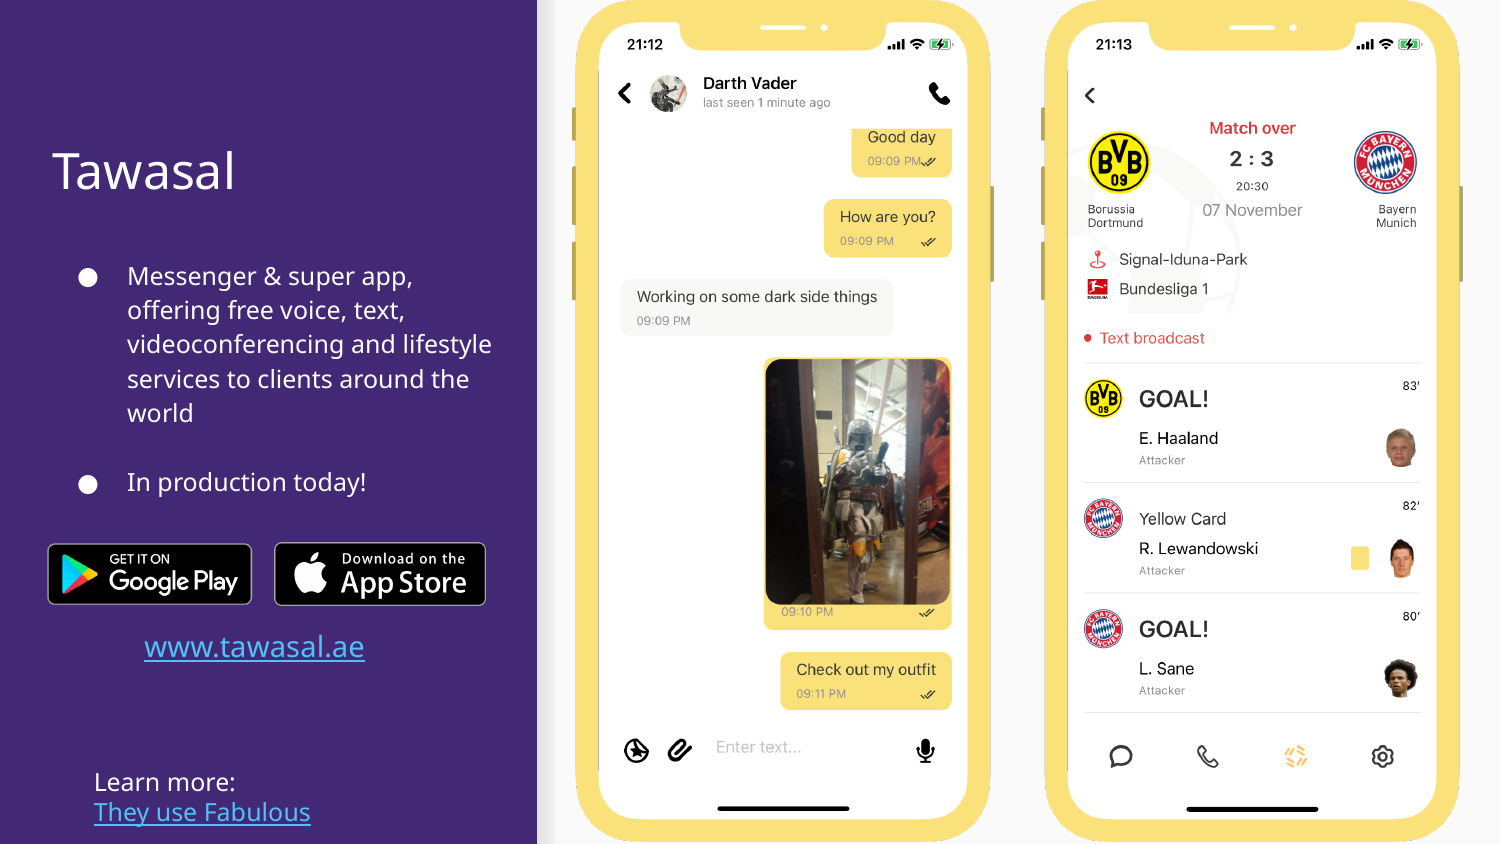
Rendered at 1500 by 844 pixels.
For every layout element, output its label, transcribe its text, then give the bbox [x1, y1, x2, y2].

title Tawasal [37, 58, 524, 216]
picture [32, 528, 268, 620]
picture [571, 0, 994, 844]
picture [274, 542, 486, 606]
list Messenger & super app, offering free voice, text, videoconferencing and lifestyle services to clients around the world In production today! [37, 240, 515, 760]
text_box www.tawasal.ae [116, 620, 393, 676]
text_box Learn more: They use Fabulous [78, 759, 455, 839]
picture [1041, 0, 1464, 844]
